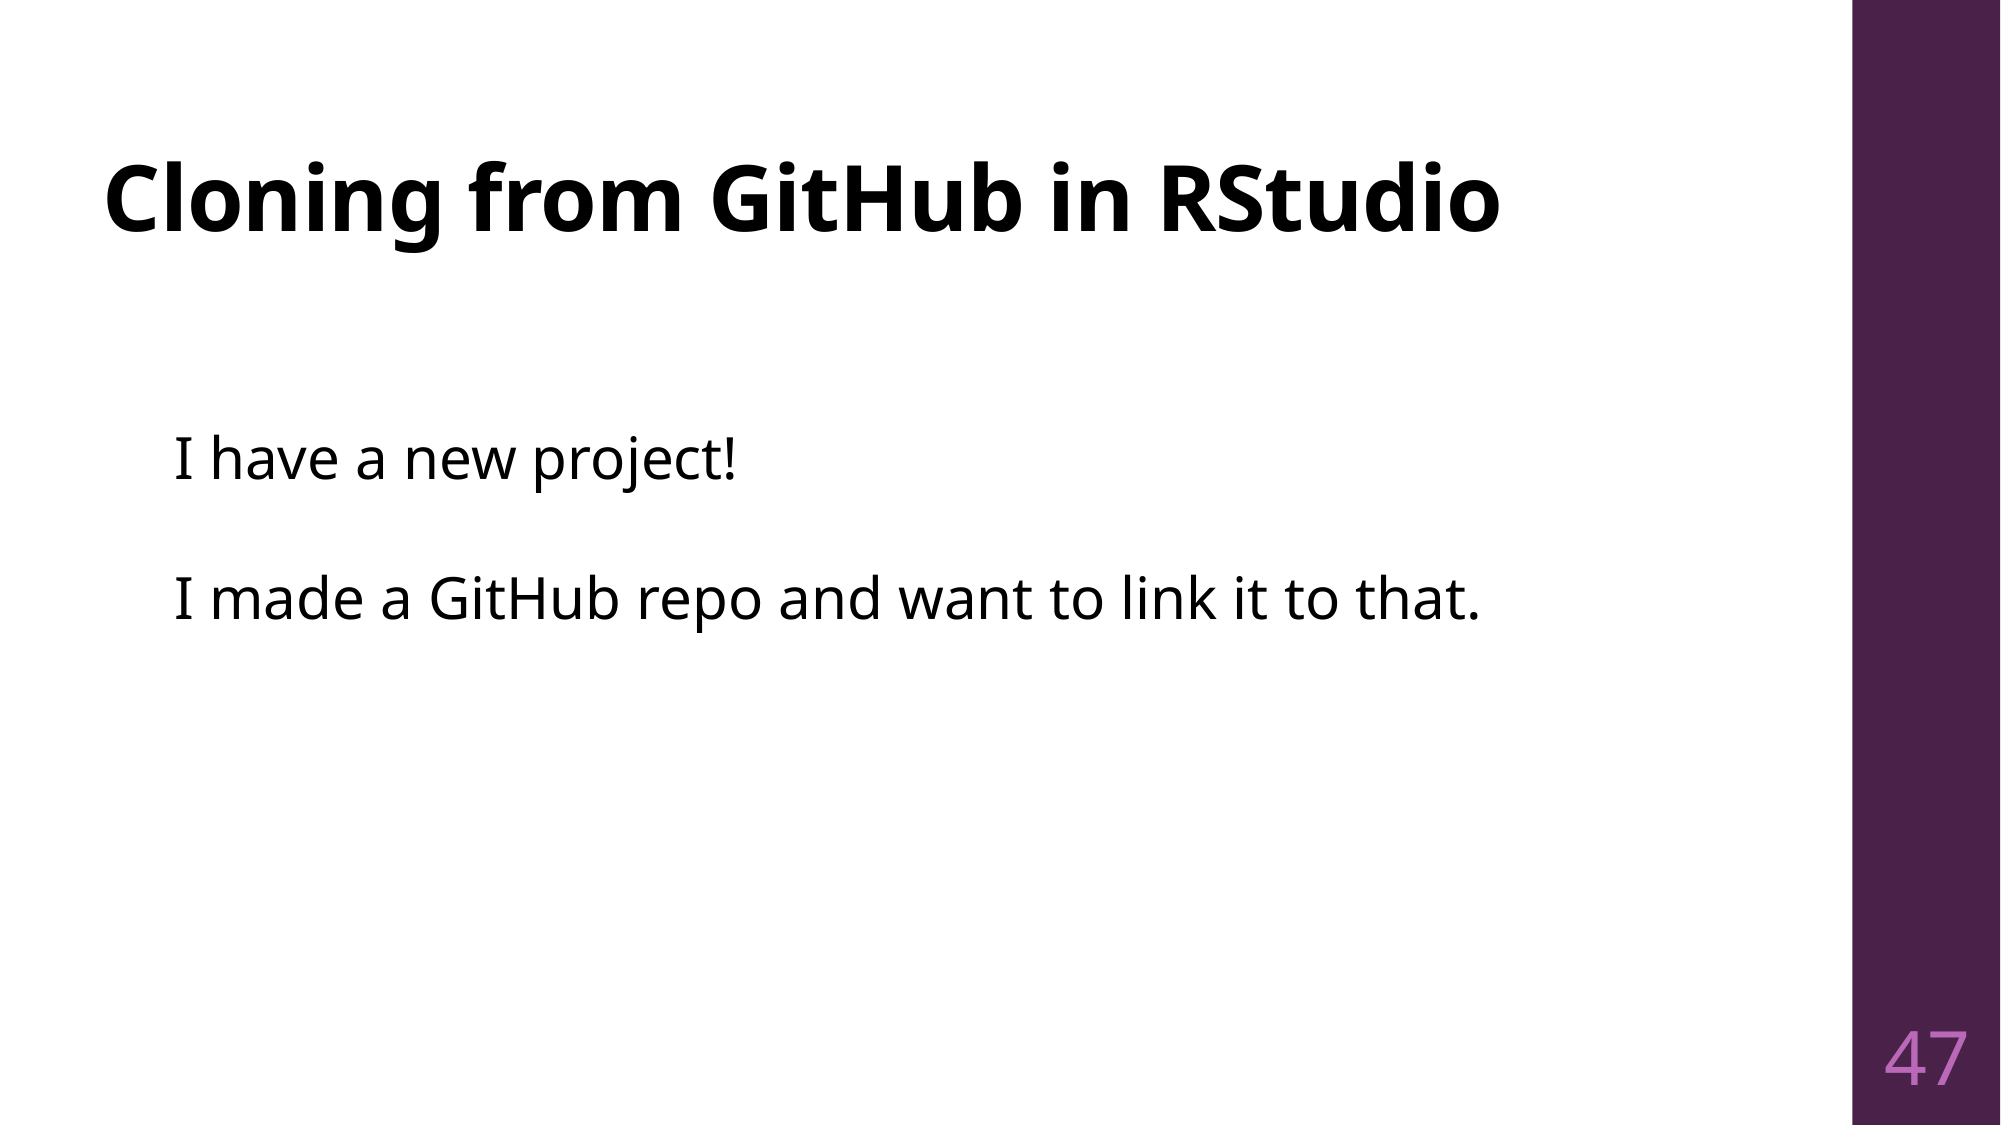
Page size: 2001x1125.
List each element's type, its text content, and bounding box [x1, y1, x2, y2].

title Cloning from GitHub in RStudio [87, 40, 1678, 259]
slide_number 47 [1852, 1012, 2000, 1110]
text_box I have a new project! I made a GitHub repo and want to link it to that. [159, 413, 1797, 709]
